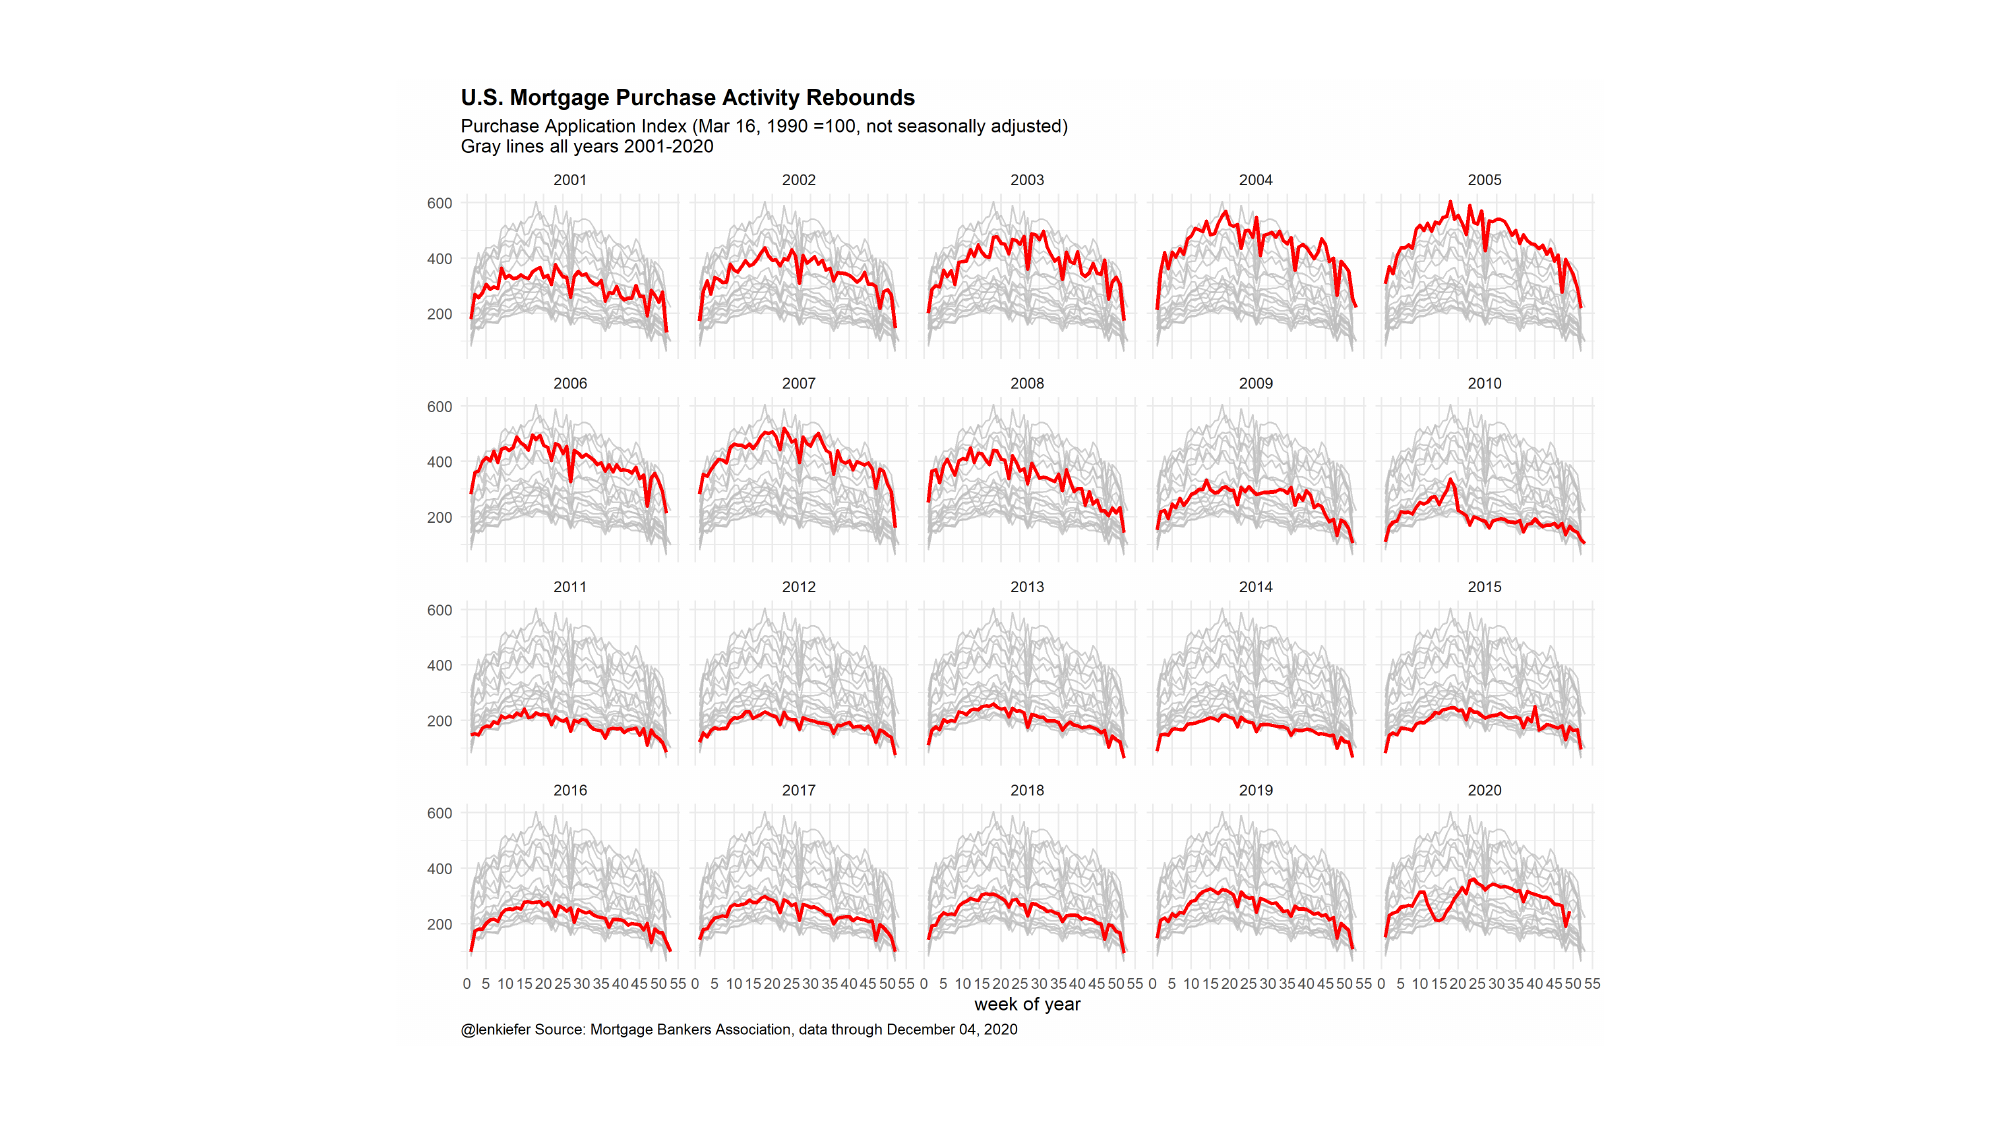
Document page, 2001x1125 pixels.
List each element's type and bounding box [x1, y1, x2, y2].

list [396, 79, 1604, 1046]
